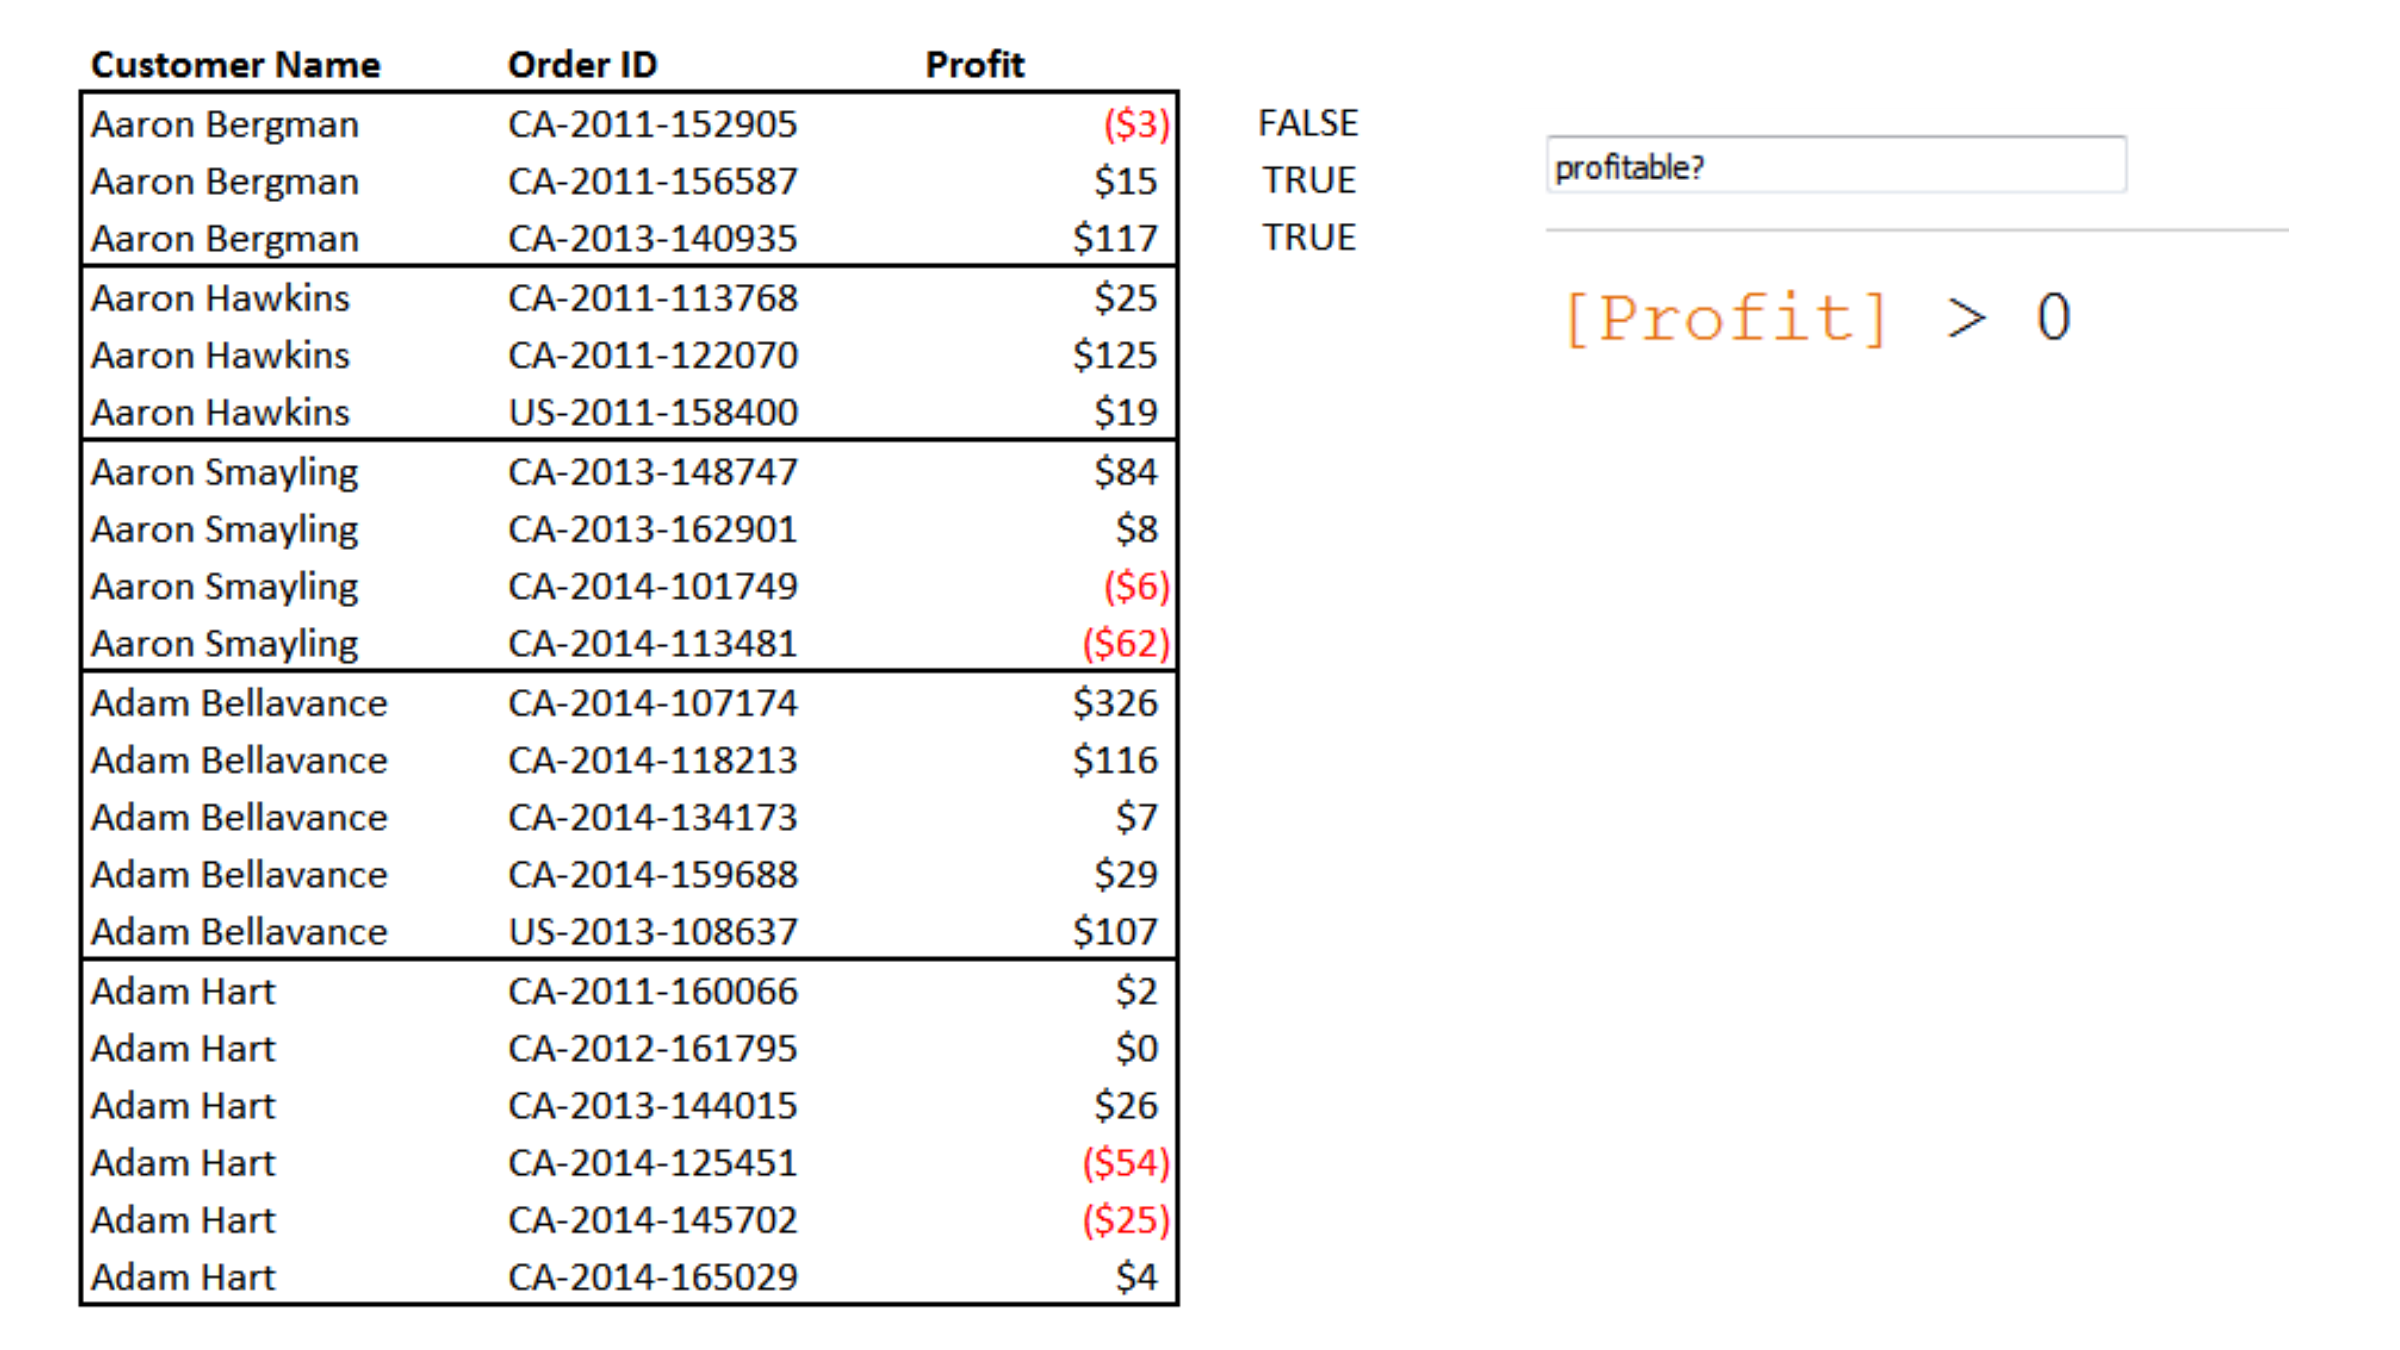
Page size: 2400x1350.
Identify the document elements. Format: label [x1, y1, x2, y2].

picture [53, 40, 1419, 1337]
picture [1517, 107, 2289, 393]
